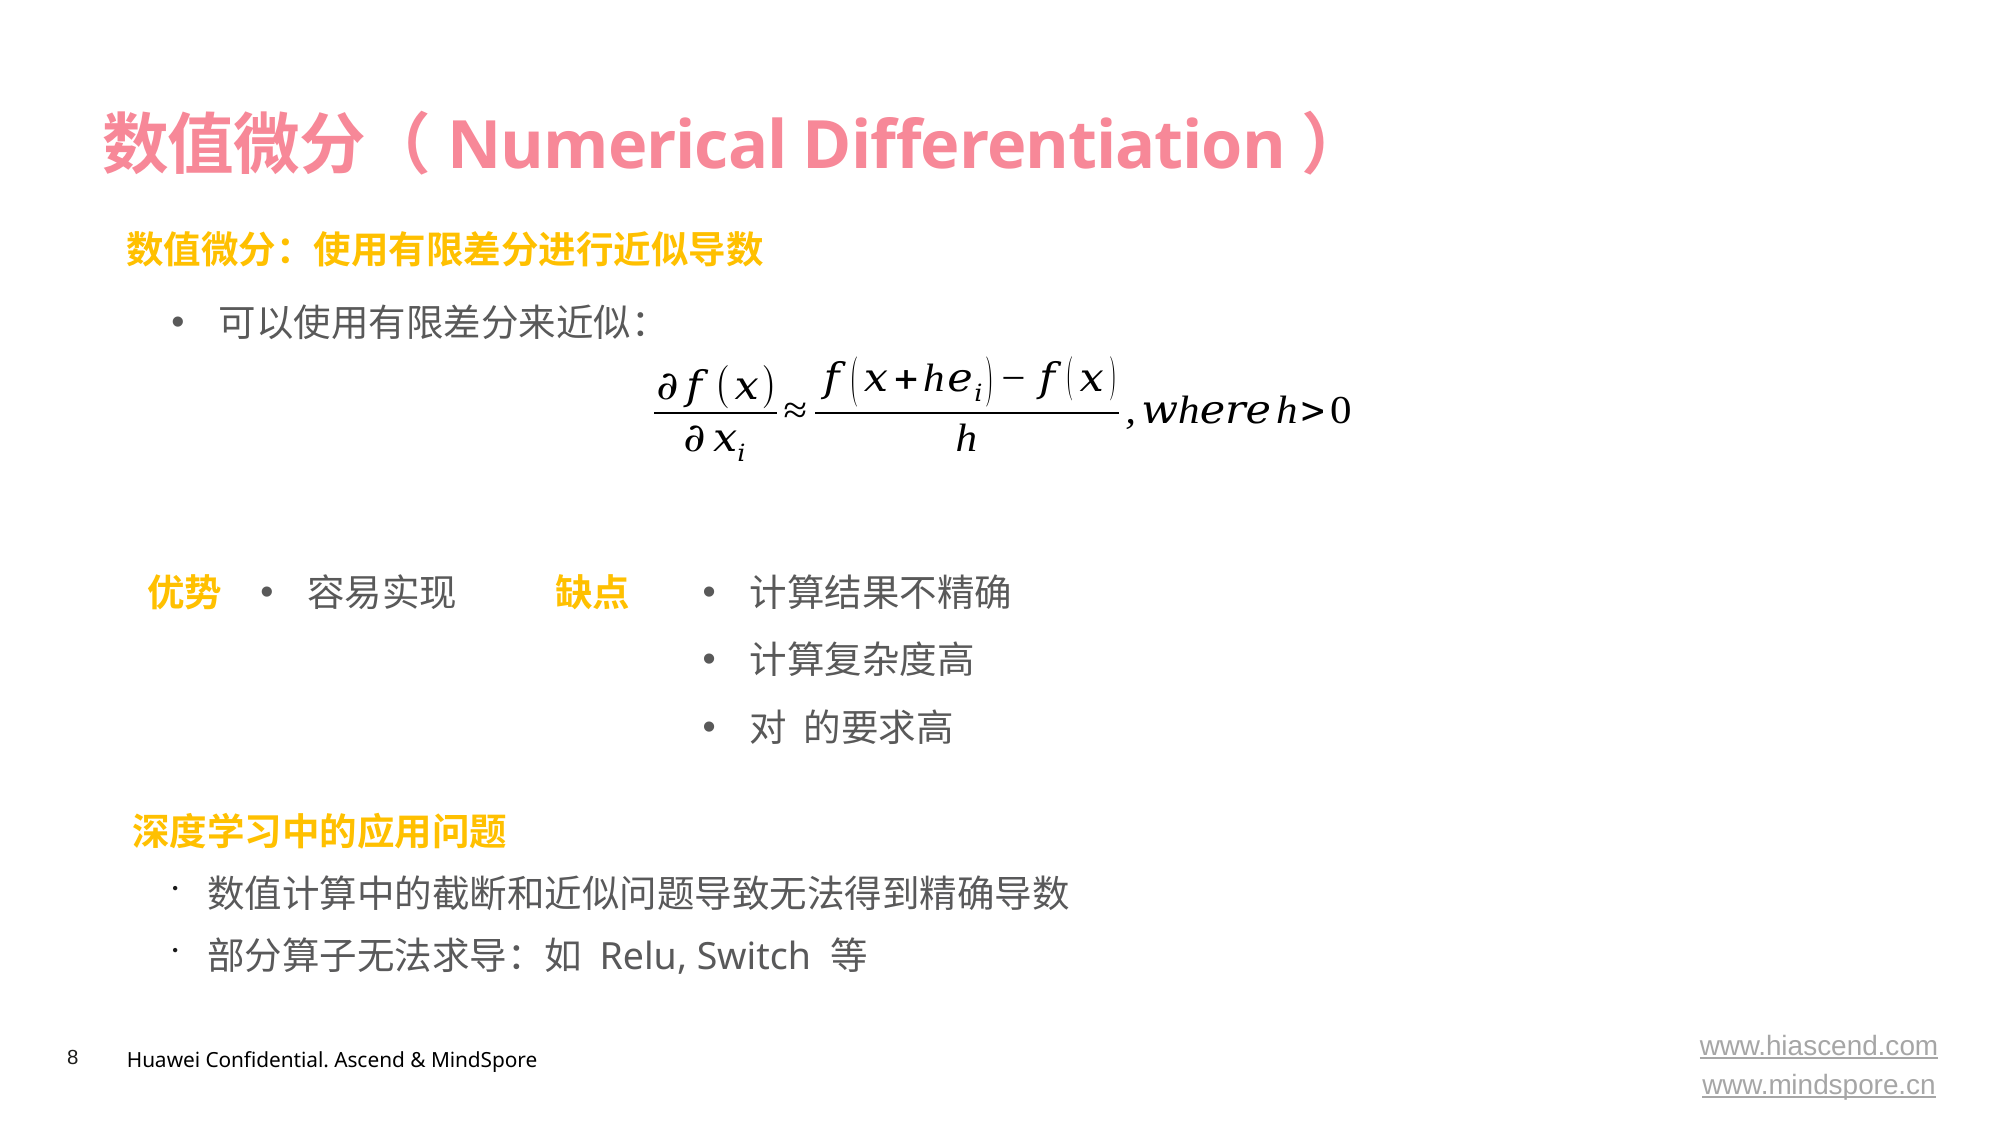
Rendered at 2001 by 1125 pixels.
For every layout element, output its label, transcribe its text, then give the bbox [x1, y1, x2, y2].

text_box 数值微分：使用有限差分进行近似导数 [111, 196, 779, 279]
text_box 优势 [132, 538, 238, 622]
text_box 缺点 [540, 538, 645, 622]
text_box 容易实现 [245, 538, 473, 622]
text_box 可以使用有限差分来近似： [156, 269, 684, 352]
title 数值微分（Numerical Differentiation） [102, 101, 1901, 199]
text_box 深度学习中的应用问题 数值计算中的截断和近似问题导致无法得到精确导数 部分算子无法求导：如 Relu, Switch 等 [132, 798, 1863, 972]
